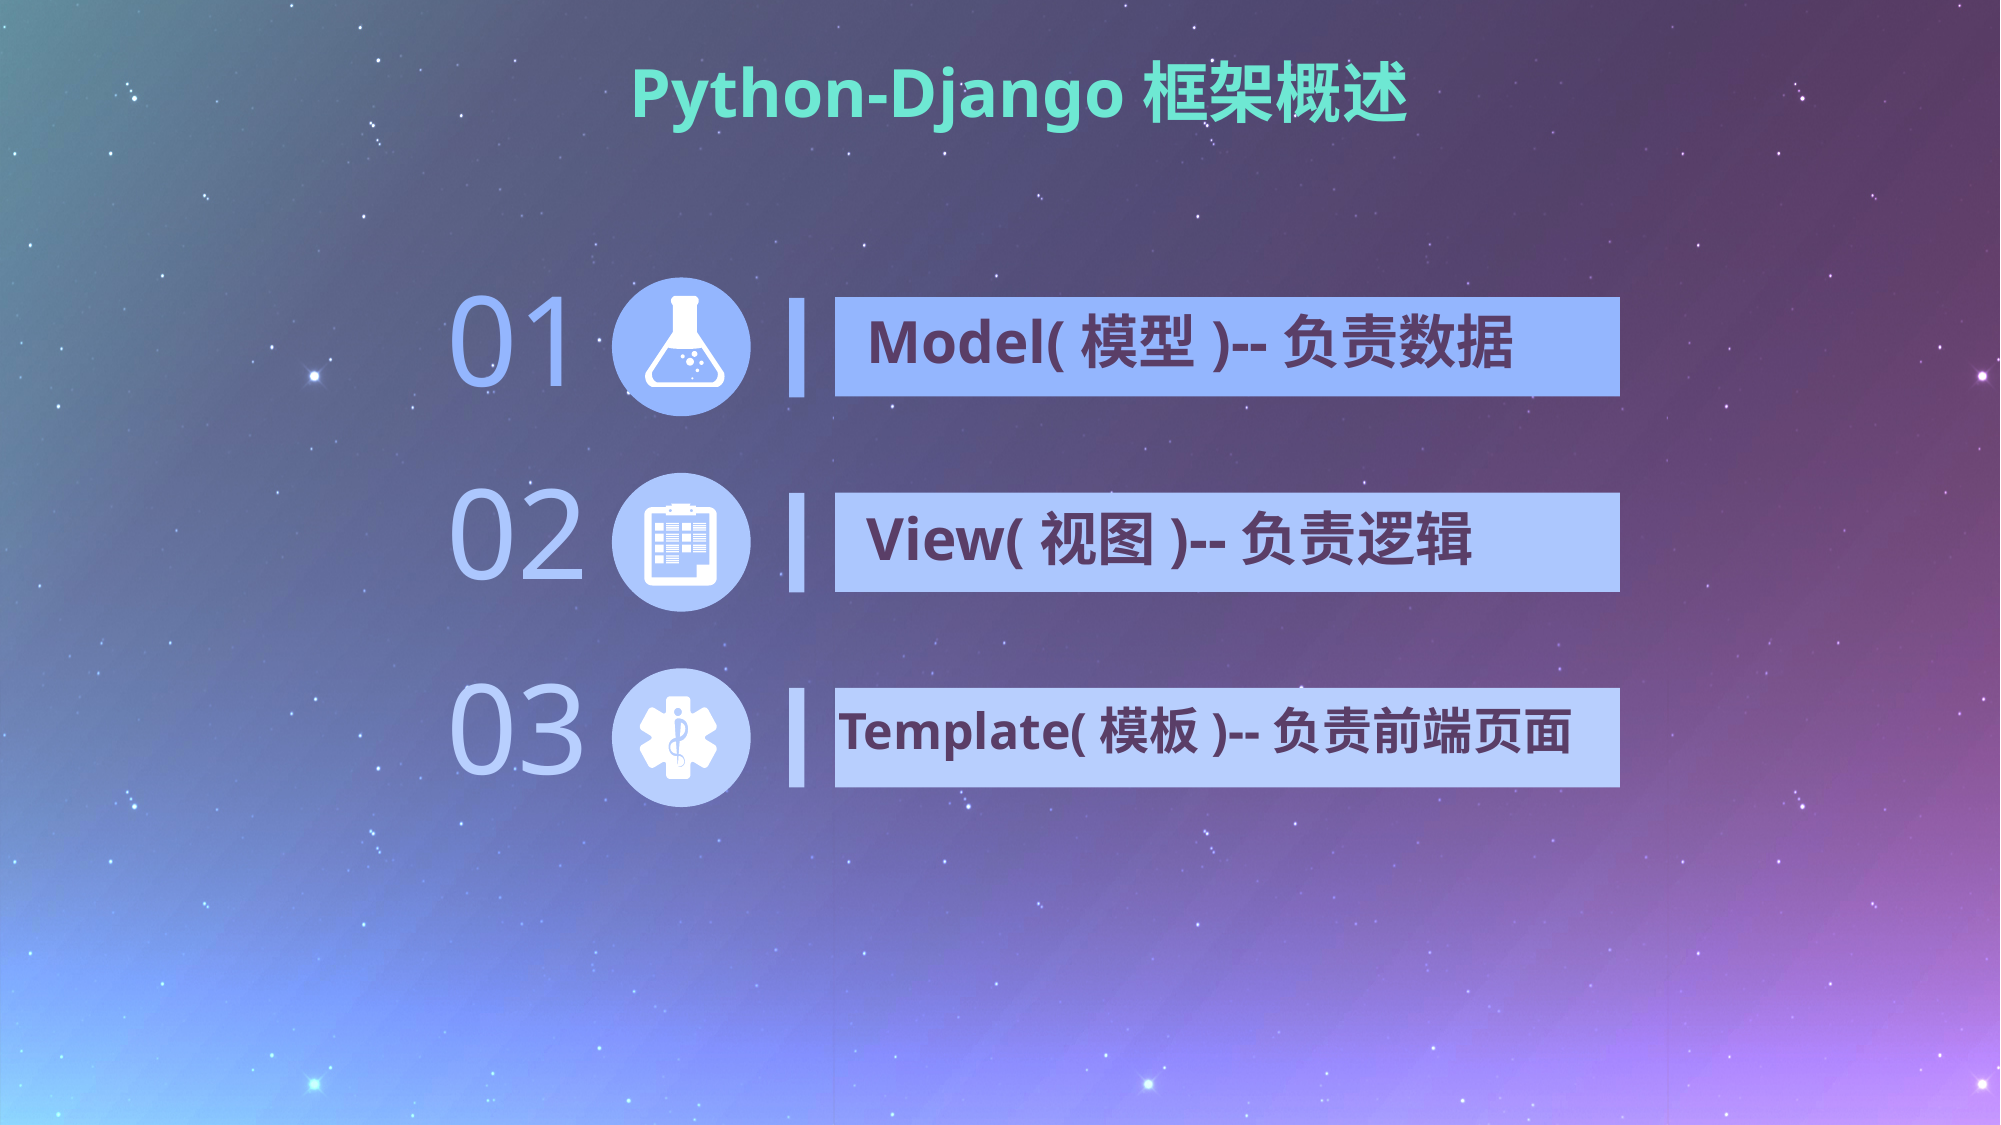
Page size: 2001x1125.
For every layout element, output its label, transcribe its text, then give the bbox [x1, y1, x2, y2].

picture [0, 0, 2000, 1125]
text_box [448, 454, 1620, 612]
text_box [886, 232, 2000, 953]
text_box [447, 649, 1658, 808]
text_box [448, 261, 1620, 417]
text_box Python-Django框架概述 [543, 43, 1495, 139]
